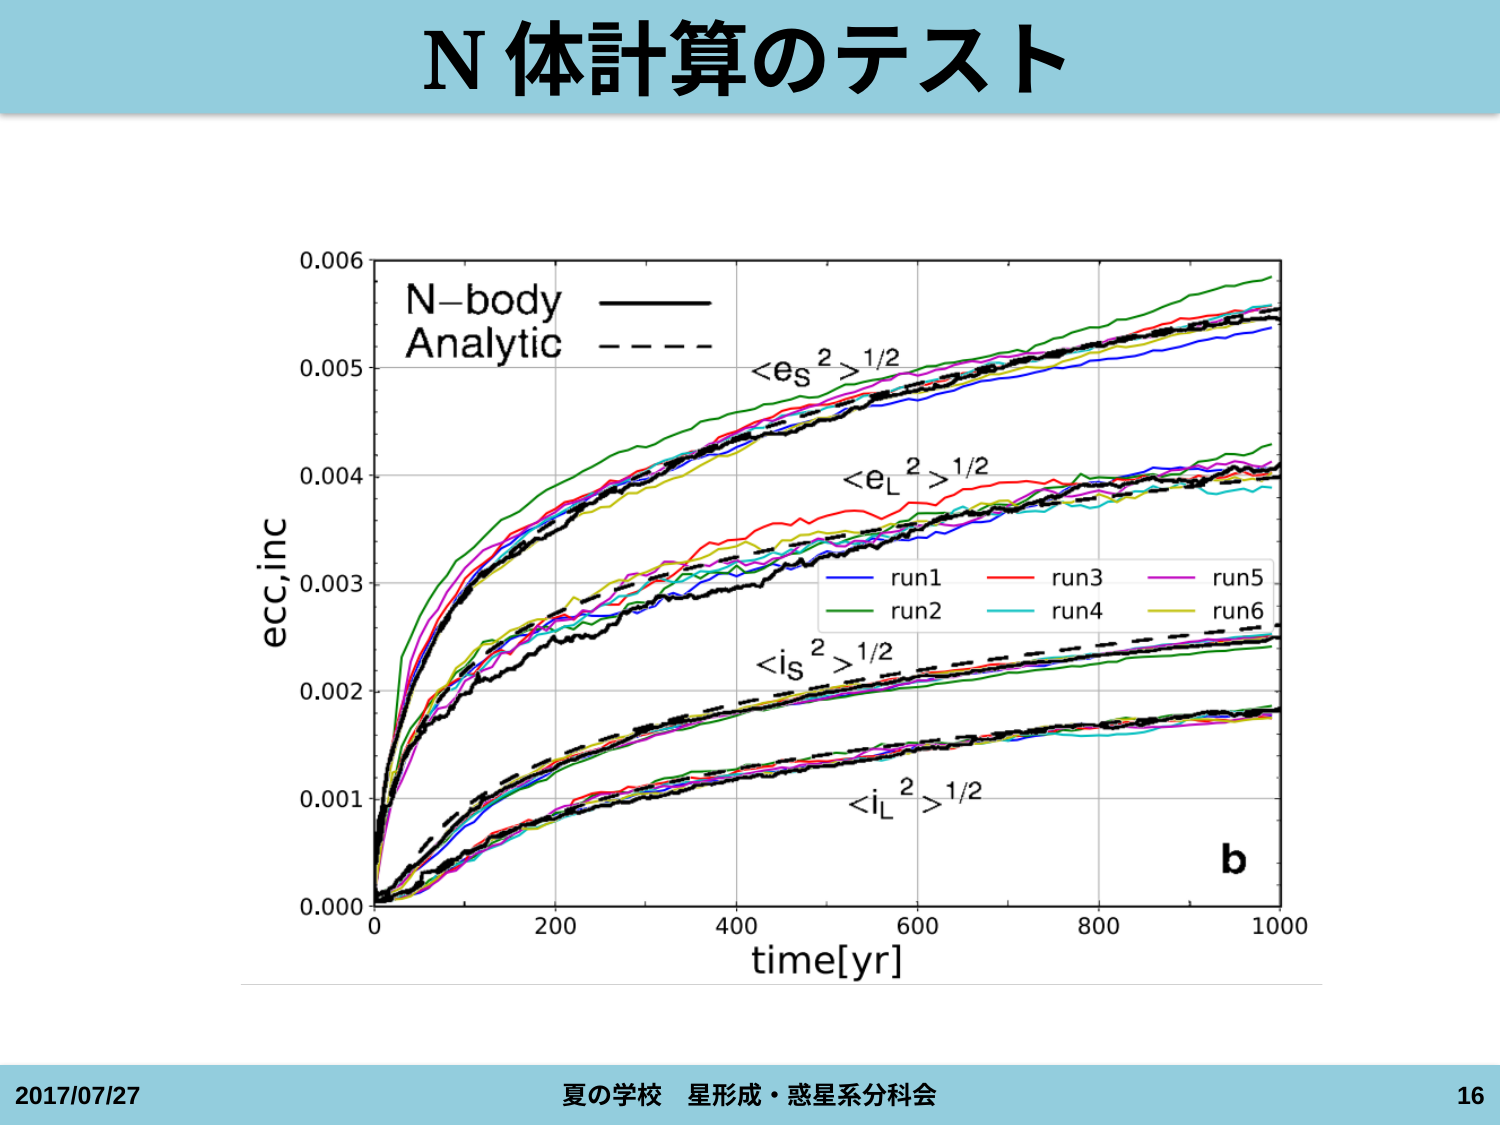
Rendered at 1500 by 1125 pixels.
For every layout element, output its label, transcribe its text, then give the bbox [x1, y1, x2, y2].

slide_number 16 [1149, 1065, 1500, 1125]
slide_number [0, 1065, 350, 1125]
title N体計算のテスト [0, 0, 1500, 114]
footer 夏の学校 星形成・惑星系分科会 [512, 1065, 988, 1125]
picture [240, 238, 1323, 985]
